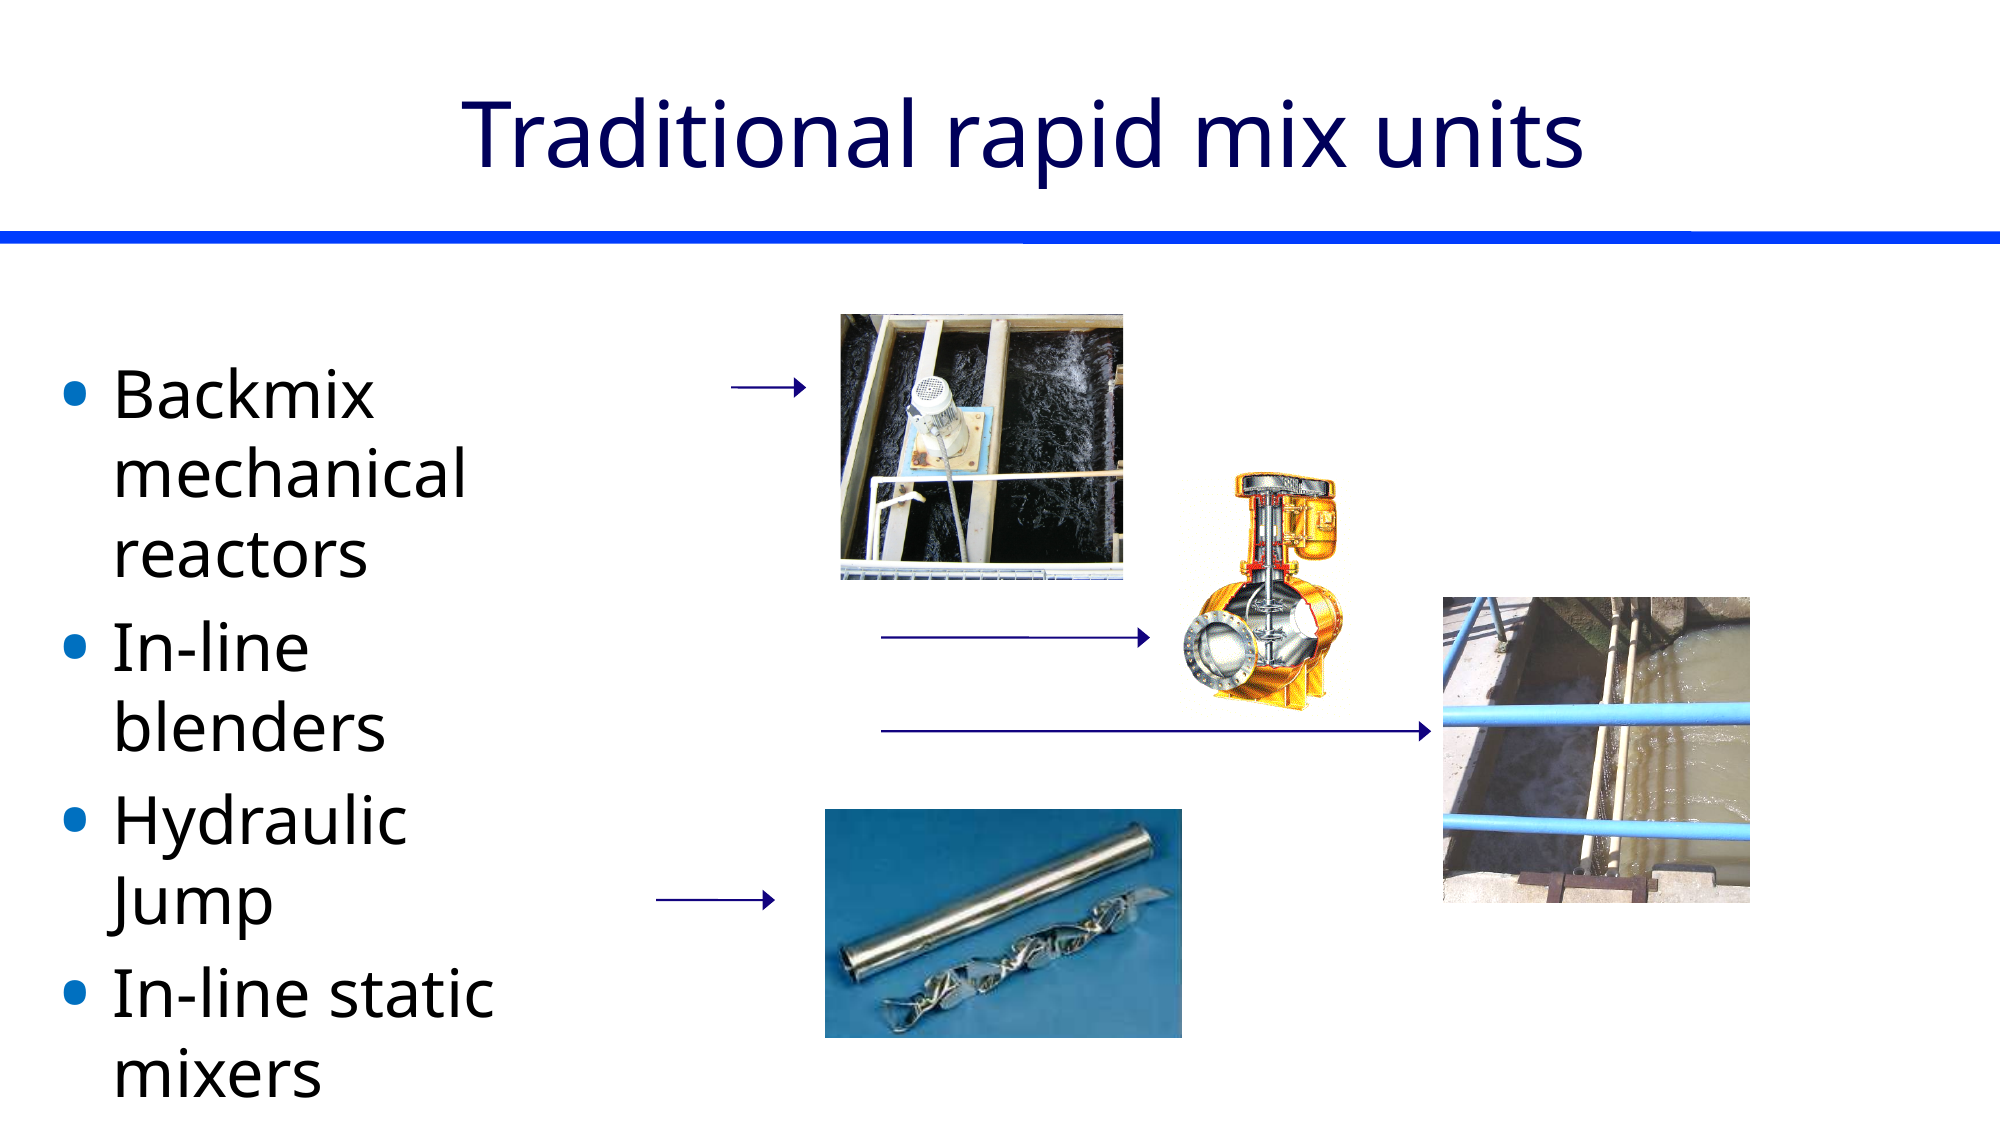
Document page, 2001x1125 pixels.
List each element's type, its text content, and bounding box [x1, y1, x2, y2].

title Traditional rapid mix units [99, 37, 1950, 225]
list Backmix mechanical reactors In-line blenders Hydraulic Jump In-line static mixers [41, 343, 582, 1020]
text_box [656, 314, 1751, 1038]
